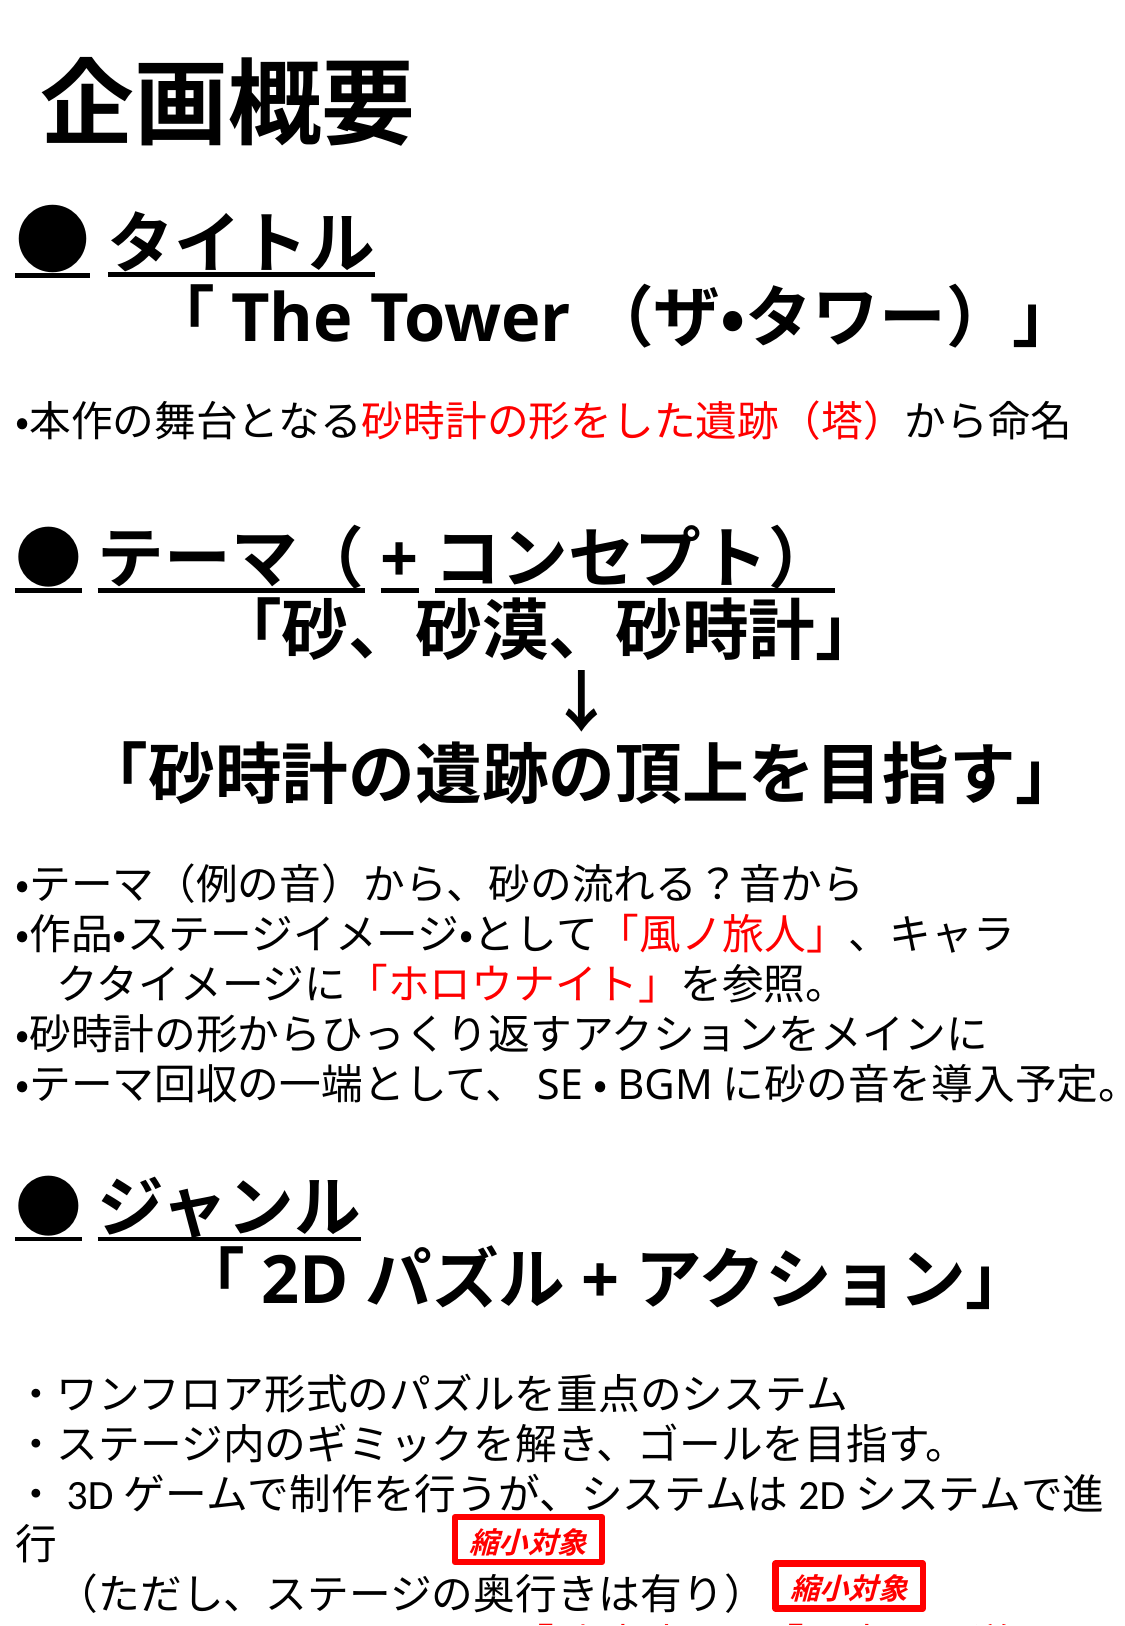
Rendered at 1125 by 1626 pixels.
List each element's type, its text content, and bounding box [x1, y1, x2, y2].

title 企画概要 [25, 38, 454, 166]
text_box 縮小対象 [775, 1563, 923, 1609]
text_box 縮小対象 [454, 1517, 603, 1563]
text_box ●タイトル 「The Tower（ザ・タワー）」 ・本作の舞台となる砂時計の形をした遺跡（塔）から命名 [0, 194, 1125, 460]
text_box ●テーマ（+コンセプト） 「砂、砂漠、砂時計」 ↓ 「砂時計の遺跡の頂上を目指す」 ・テーマ（例の音）から、砂の流れる？音から ・作品・ステージイメージ・として「風ノ旅人」、キャラ クタイメージに「ホロウナイト」を参照。 ・砂時計の形からひっくり返すアクションをメインに ・テーマ回収の一端として、SE・BGMに砂の音を導入予定。 [0, 517, 1125, 1108]
text_box ●ジャンル 「2Dパズル+アクション」 ・ワンフロア形式のパズルを重点のシステム ・ステージ内のギミックを解き、ゴールを目指す。 ・3Dゲームで制作を行うが、システムは2Dシステムで進行 （ただし、ステージの奥行きは有り） ・肝となるシステムとして「砂時計」と「昼夜」を導入。 [0, 1165, 1125, 1625]
